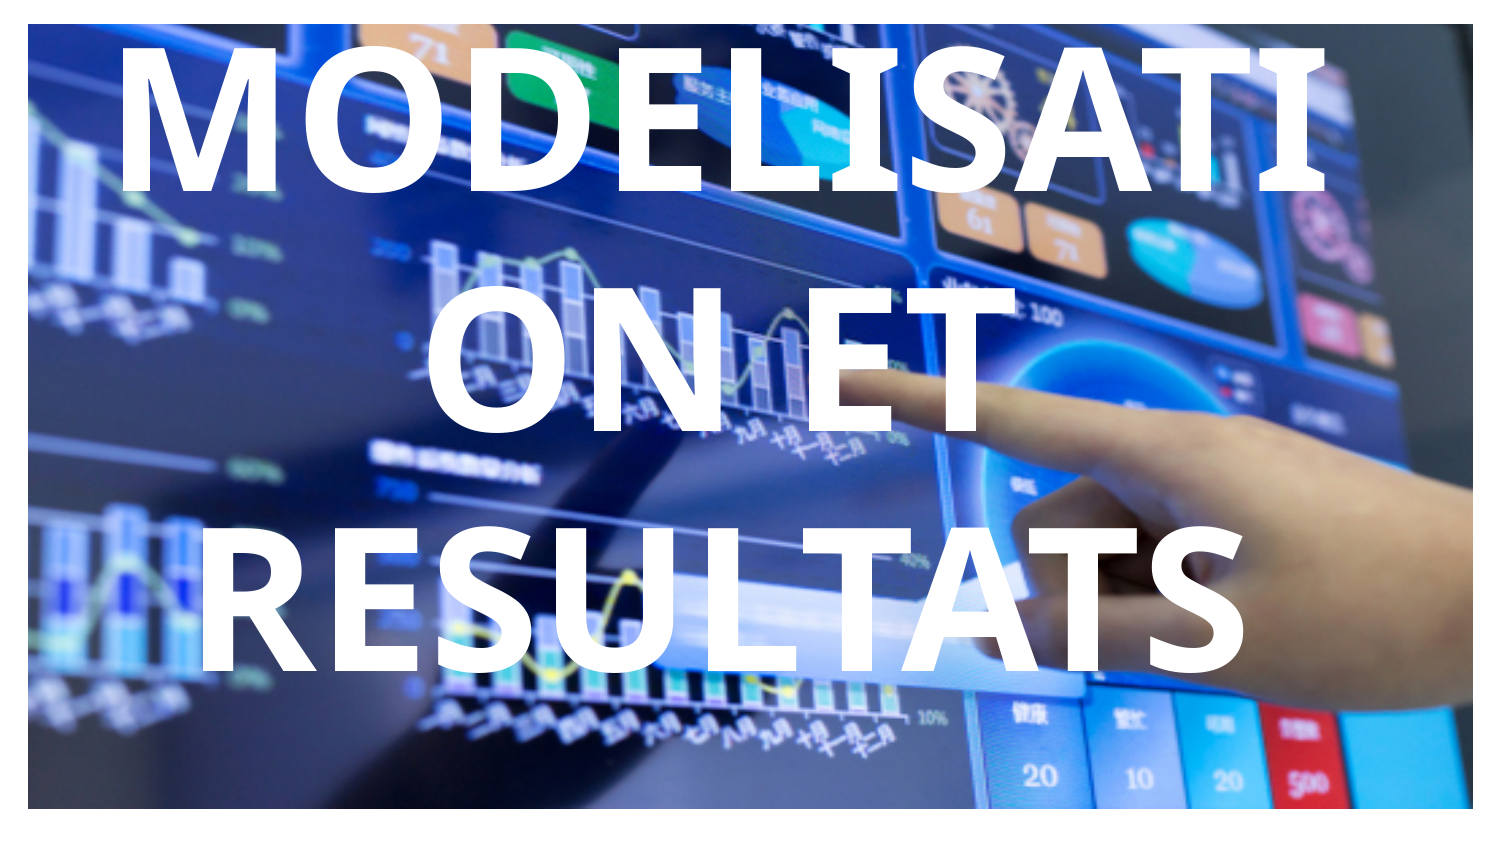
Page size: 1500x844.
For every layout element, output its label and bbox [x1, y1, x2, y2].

picture [28, 24, 1473, 809]
